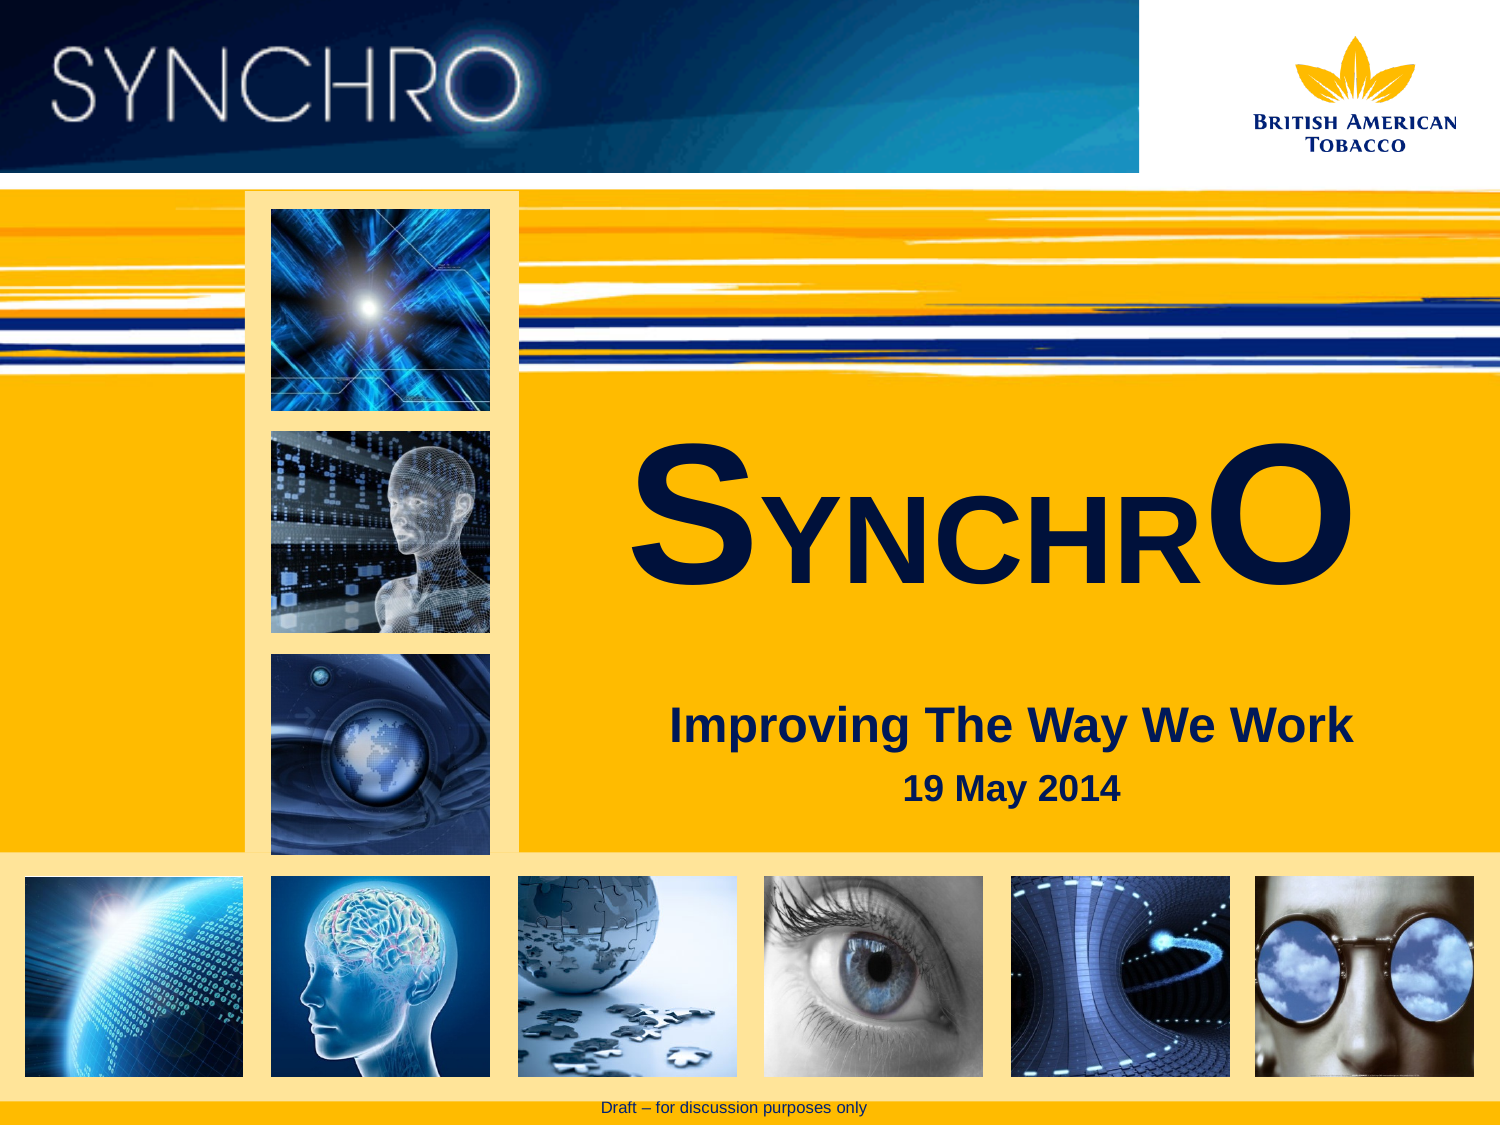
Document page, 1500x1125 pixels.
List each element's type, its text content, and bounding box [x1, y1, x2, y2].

picture [271, 431, 490, 633]
picture [517, 875, 737, 1078]
picture [1011, 875, 1230, 1078]
picture [603, 1103, 610, 1112]
picture [0, 0, 1500, 852]
picture [271, 875, 490, 1078]
text_box [244, 191, 519, 852]
picture [24, 875, 244, 1078]
text_box [0, 852, 1500, 1102]
picture [0, 1102, 1500, 1125]
picture [1255, 875, 1474, 1078]
picture [271, 209, 490, 411]
picture [764, 875, 983, 1078]
text_box Synchro [610, 375, 1375, 631]
text_box Improving The Way We Work 19 May 2014 [558, 692, 1466, 805]
picture [271, 653, 490, 856]
